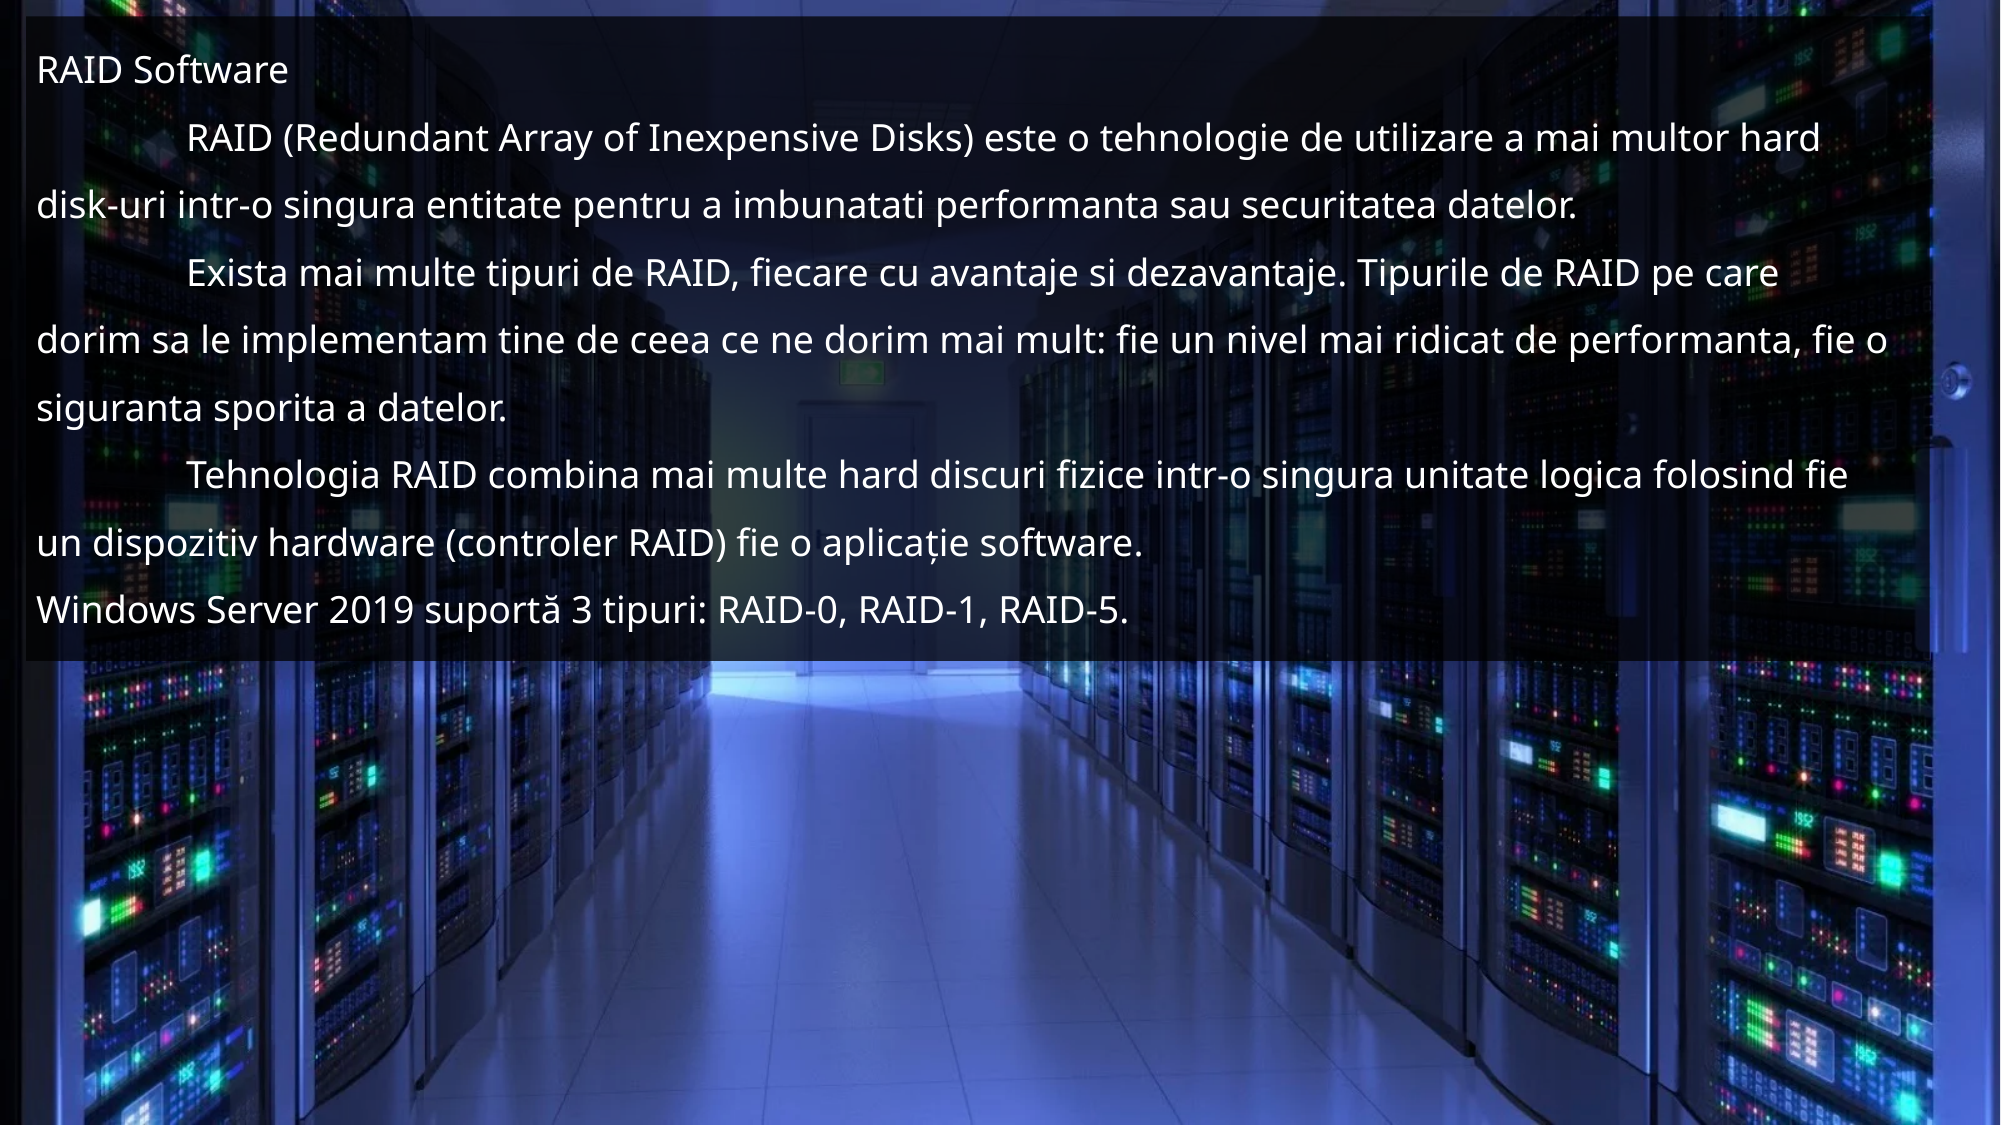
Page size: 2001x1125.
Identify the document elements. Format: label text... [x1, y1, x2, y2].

picture [0, 0, 2001, 1125]
text_box RAID Software RAID (Redundant Array of Inexpensive Disks) este o tehnologie de utilizare a mai multor hard disk-uri intr-o singura entitate pentru a imbunatati performanta sau securitatea datelor. Exista mai multe tipuri de RAID, fiecare cu avantaje si dezavantaje. Tipurile de RAID pe care dorim sa le implementam tine de ceea ce ne dorim mai mult: fie un nivel mai ridicat de performanta, fie o siguranta sporita a datelor. Tehnologia RAID combina mai multe hard discuri fizice intr-o singura unitate logica folosind fie un dispozitiv hardware (controler RAID) fie o aplicaţie software. Windows Server 2019 suportă 3 tipuri: RAID-0, RAID-1, RAID-5. [21, 16, 1909, 639]
text_box [24, 15, 1931, 662]
